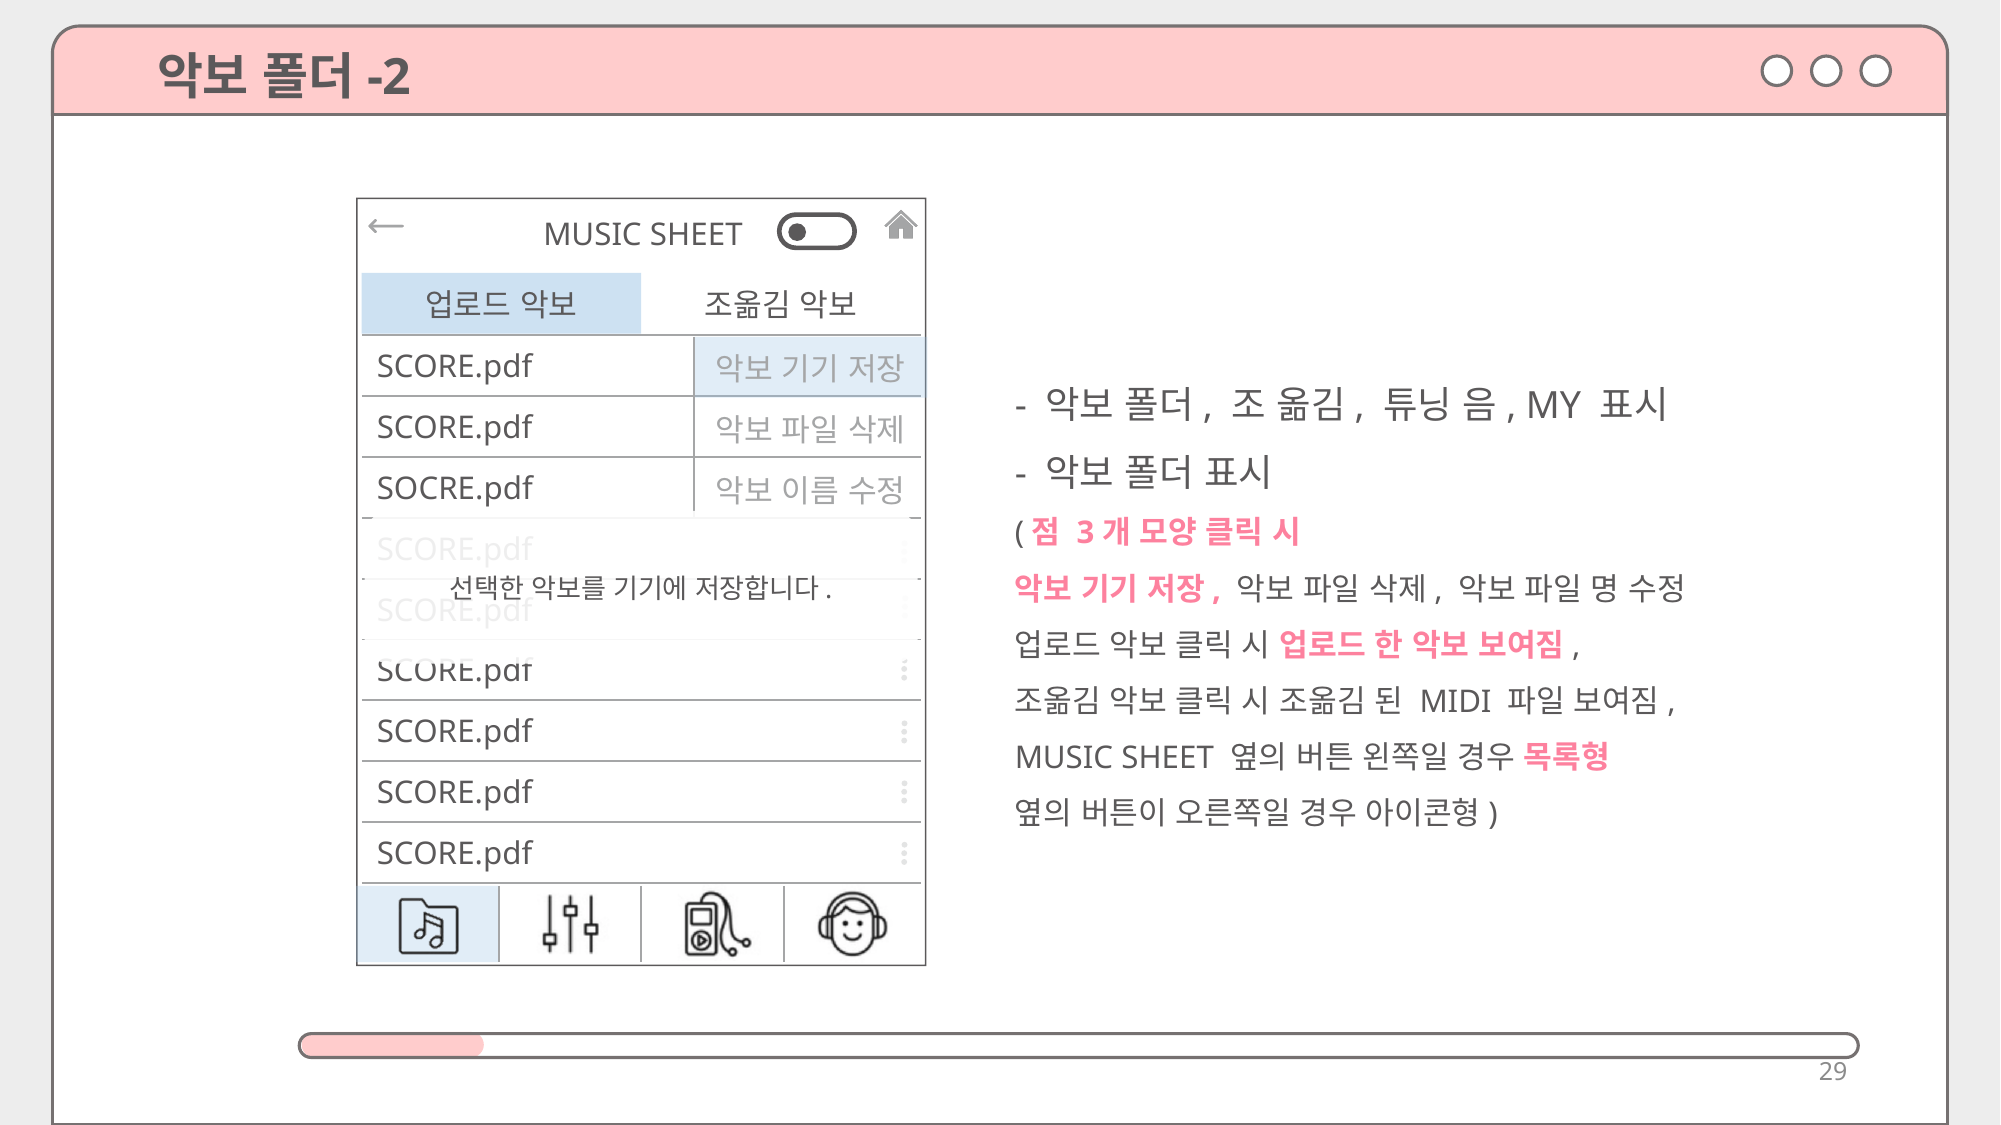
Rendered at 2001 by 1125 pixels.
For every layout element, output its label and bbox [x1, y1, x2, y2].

picture [882, 205, 920, 243]
text_box [52, 26, 1948, 1125]
picture [383, 883, 474, 965]
picture [528, 876, 619, 959]
text_box [779, 214, 855, 248]
picture [367, 207, 405, 245]
picture [669, 877, 761, 961]
picture [809, 881, 895, 963]
